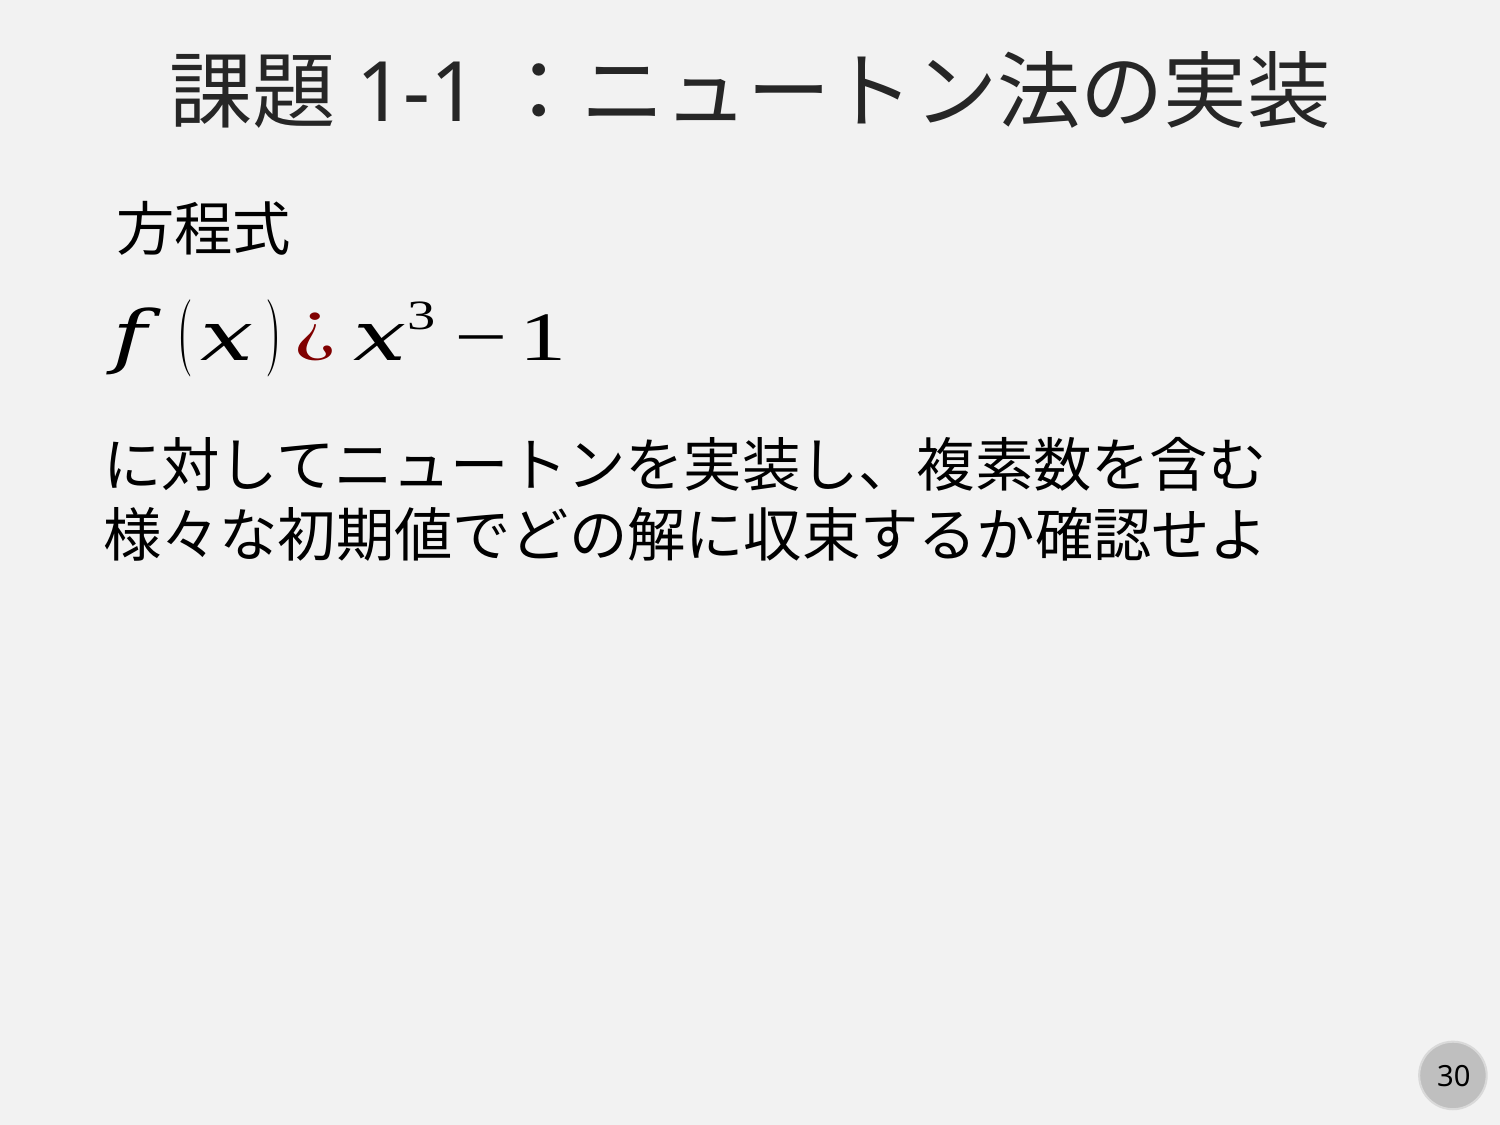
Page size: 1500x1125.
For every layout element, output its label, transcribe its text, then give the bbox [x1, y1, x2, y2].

text_box に対してニュートンを実装し、複素数を含む様々な初期値でどの解に収束するか確認せよ [88, 420, 1317, 576]
text_box 方程式 [101, 184, 307, 270]
list 課題1-1：ニュートン法の実装 [0, 31, 1500, 155]
